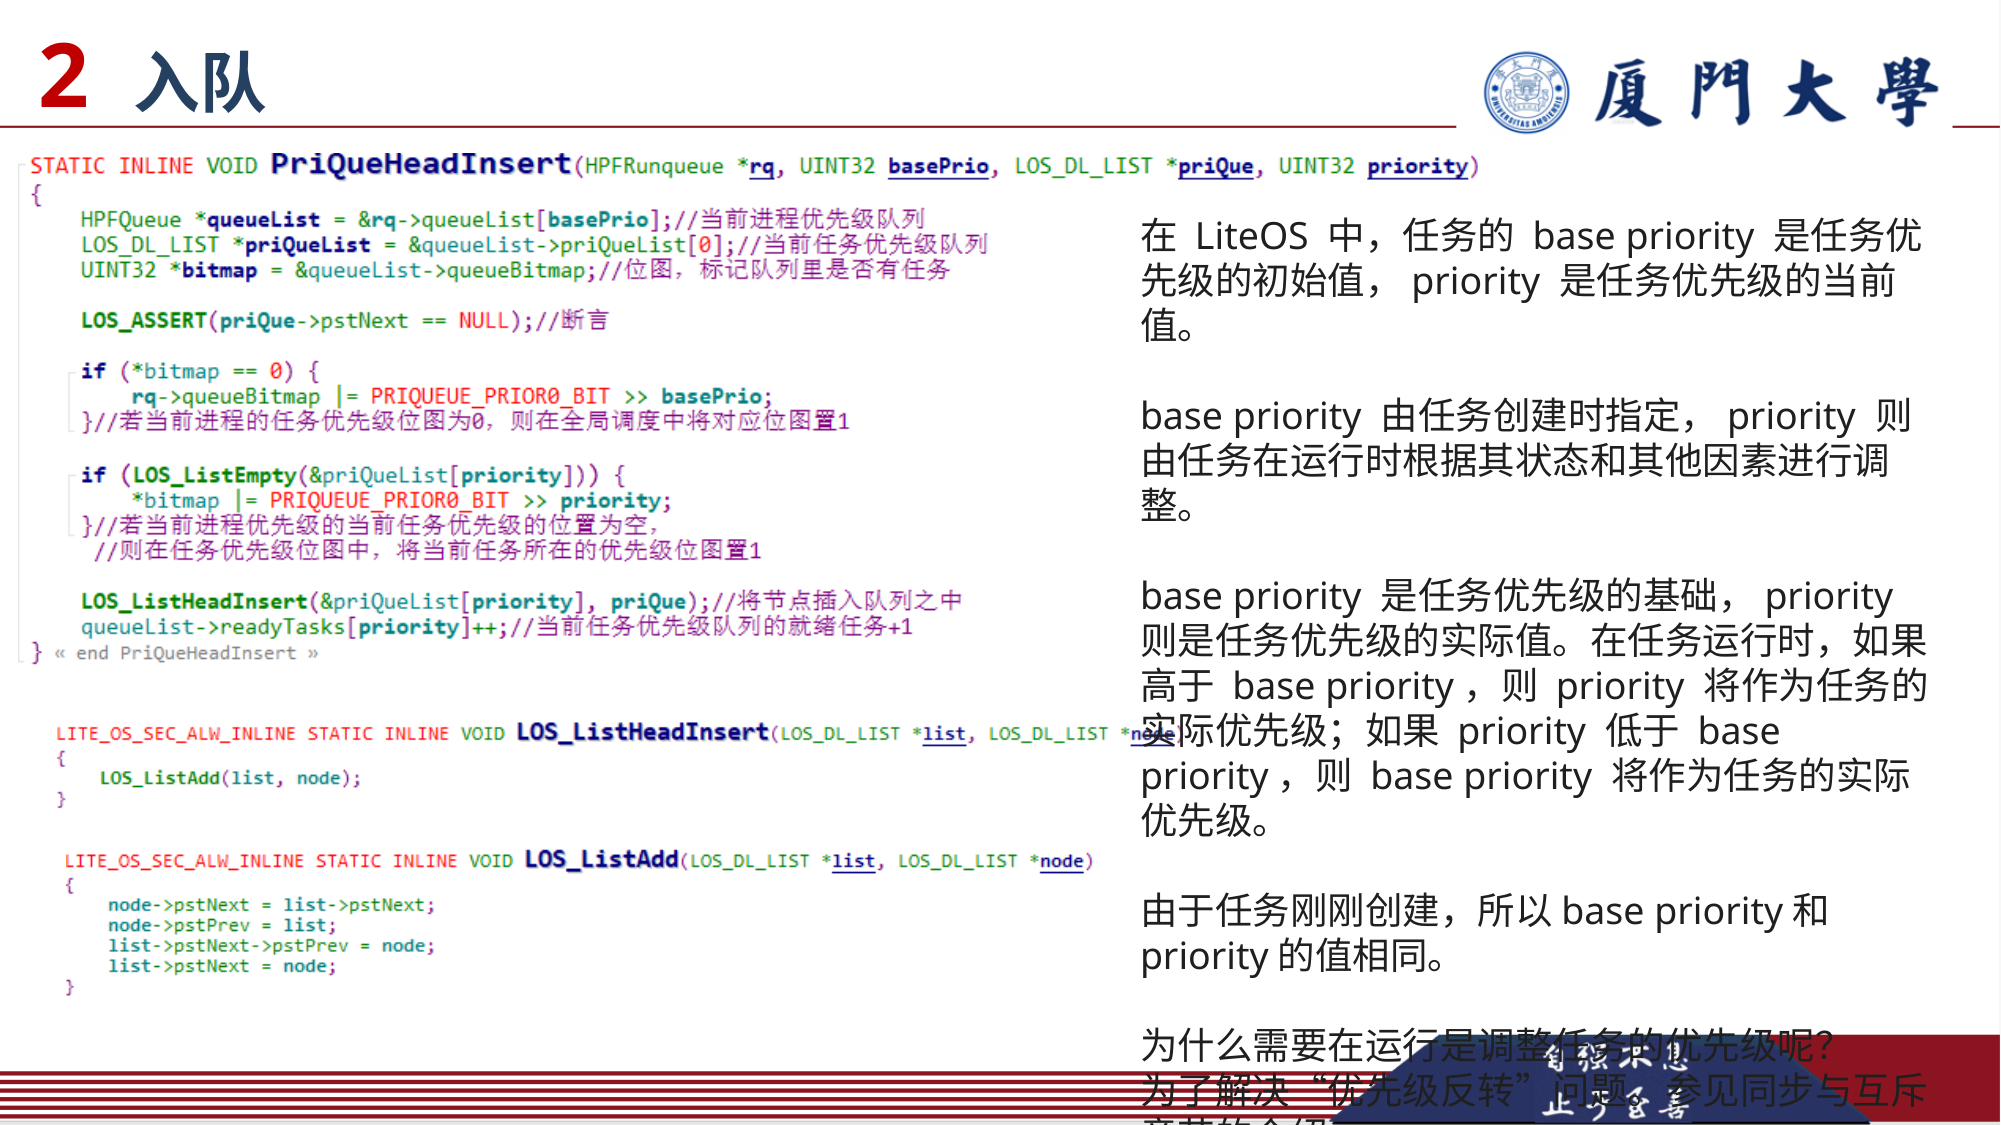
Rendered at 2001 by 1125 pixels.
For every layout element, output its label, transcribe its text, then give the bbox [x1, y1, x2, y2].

text_box 2 入队 [23, 11, 1639, 133]
picture [0, 0, 2001, 1125]
text_box 在 LiteOS 中，任务的 base priority 是任务优先级的初始值，priority 是任务优先级的当前值。 base priority 由任务创建时指定，priority 则由任务在运行时根据其状态和其他因素进行调整。 base priority 是任务优先级的基础，priority 则是任务优先级的实际值。在任务运行时，如果高于 base priority，则 priority 将作为任务的实际优先级；如果 priority 低于 base priority，则 base priority 将作为任务的实际优先级。 由于任务刚刚创建，所以base priority和priority的值相同。 为什么需要在运行是调整任务的优先级呢？ 为了解决“优先级反转”问题。参见同步与互斥章节的介绍。 [1125, 204, 1955, 1125]
